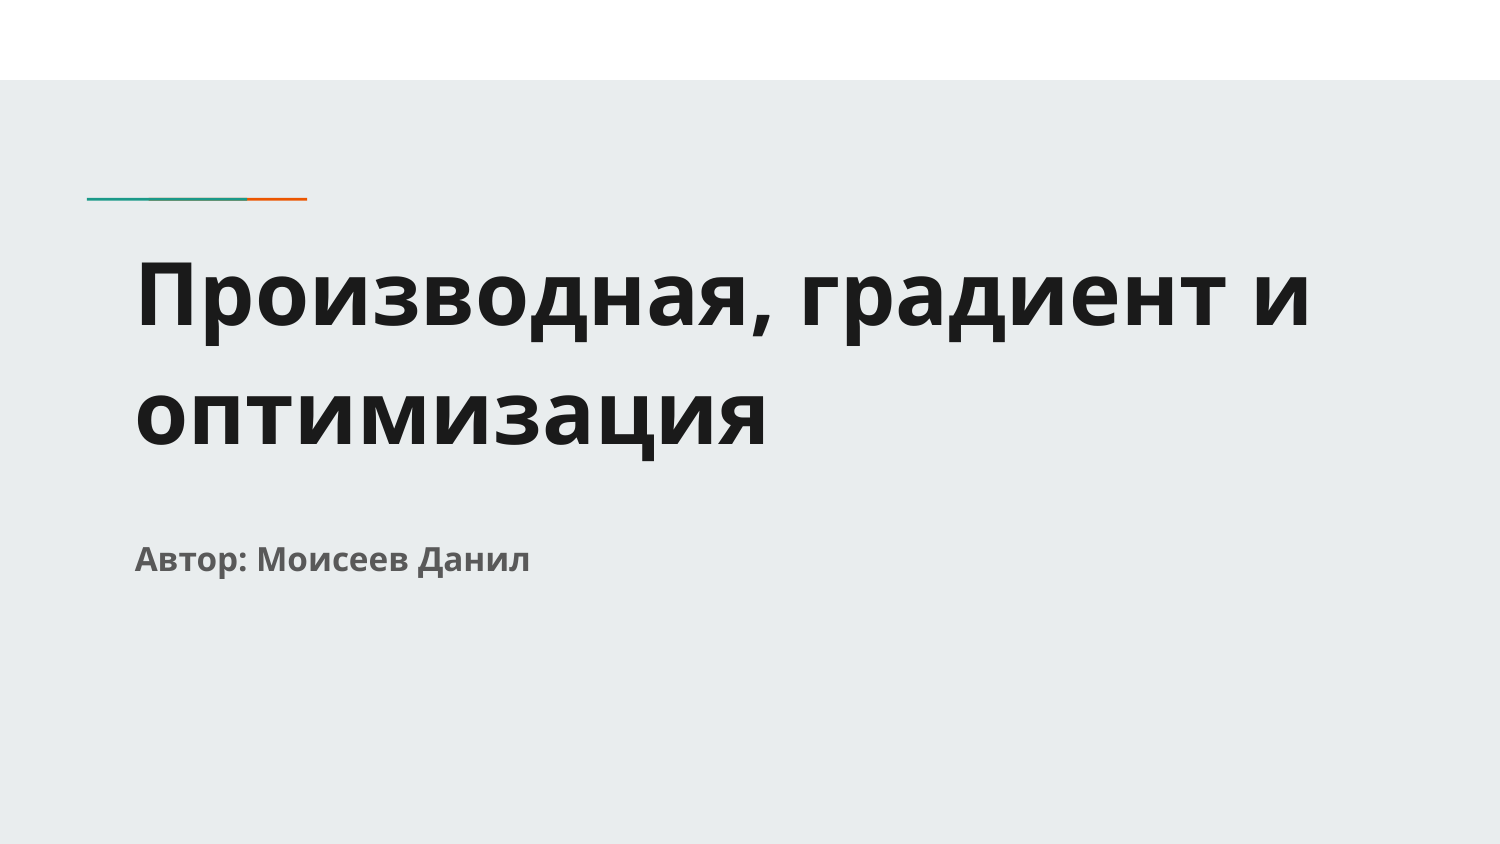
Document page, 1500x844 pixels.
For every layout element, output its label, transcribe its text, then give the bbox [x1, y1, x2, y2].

subtitle Автор: Моисеев Данил [119, 520, 1381, 610]
title Производная, градиент и оптимизация [119, 216, 1381, 490]
